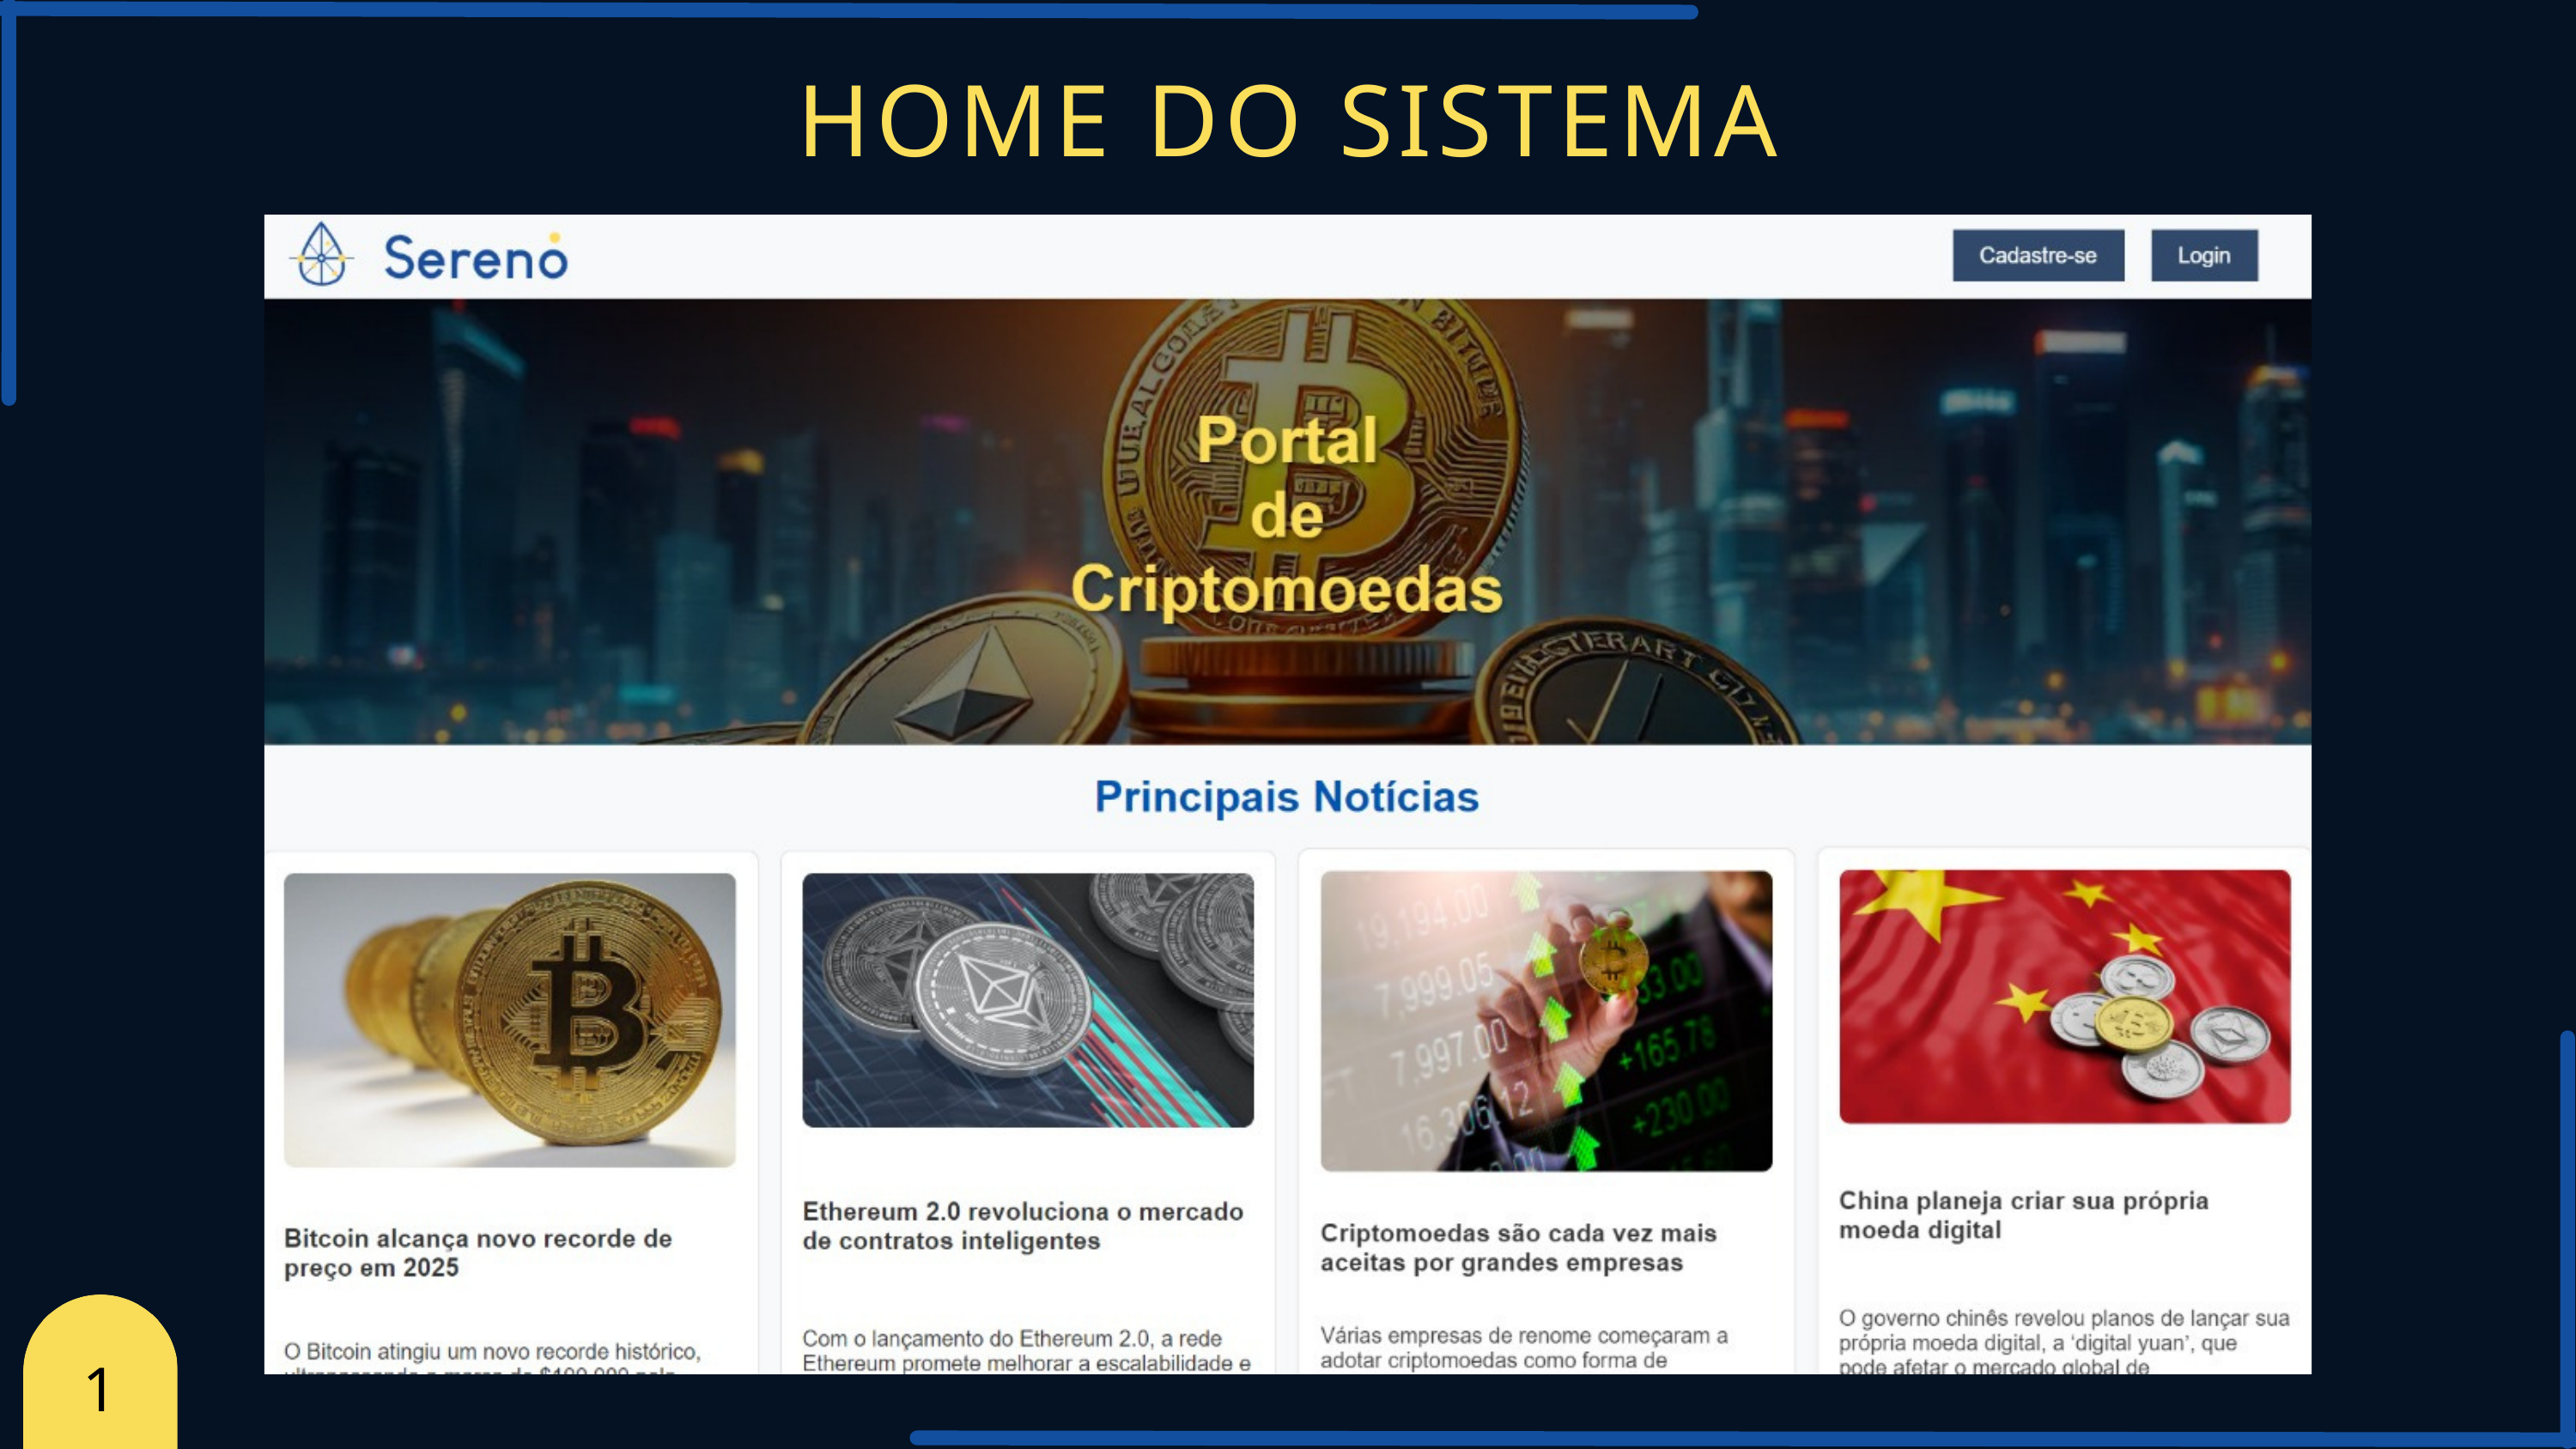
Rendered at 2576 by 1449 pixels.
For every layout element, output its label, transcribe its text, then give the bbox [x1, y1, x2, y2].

text_box HOME DO SISTEMA [752, 58, 1824, 177]
text_box [264, 215, 2312, 1374]
text_box 13 [67, 1338, 134, 1449]
text_box [23, 1294, 178, 1449]
